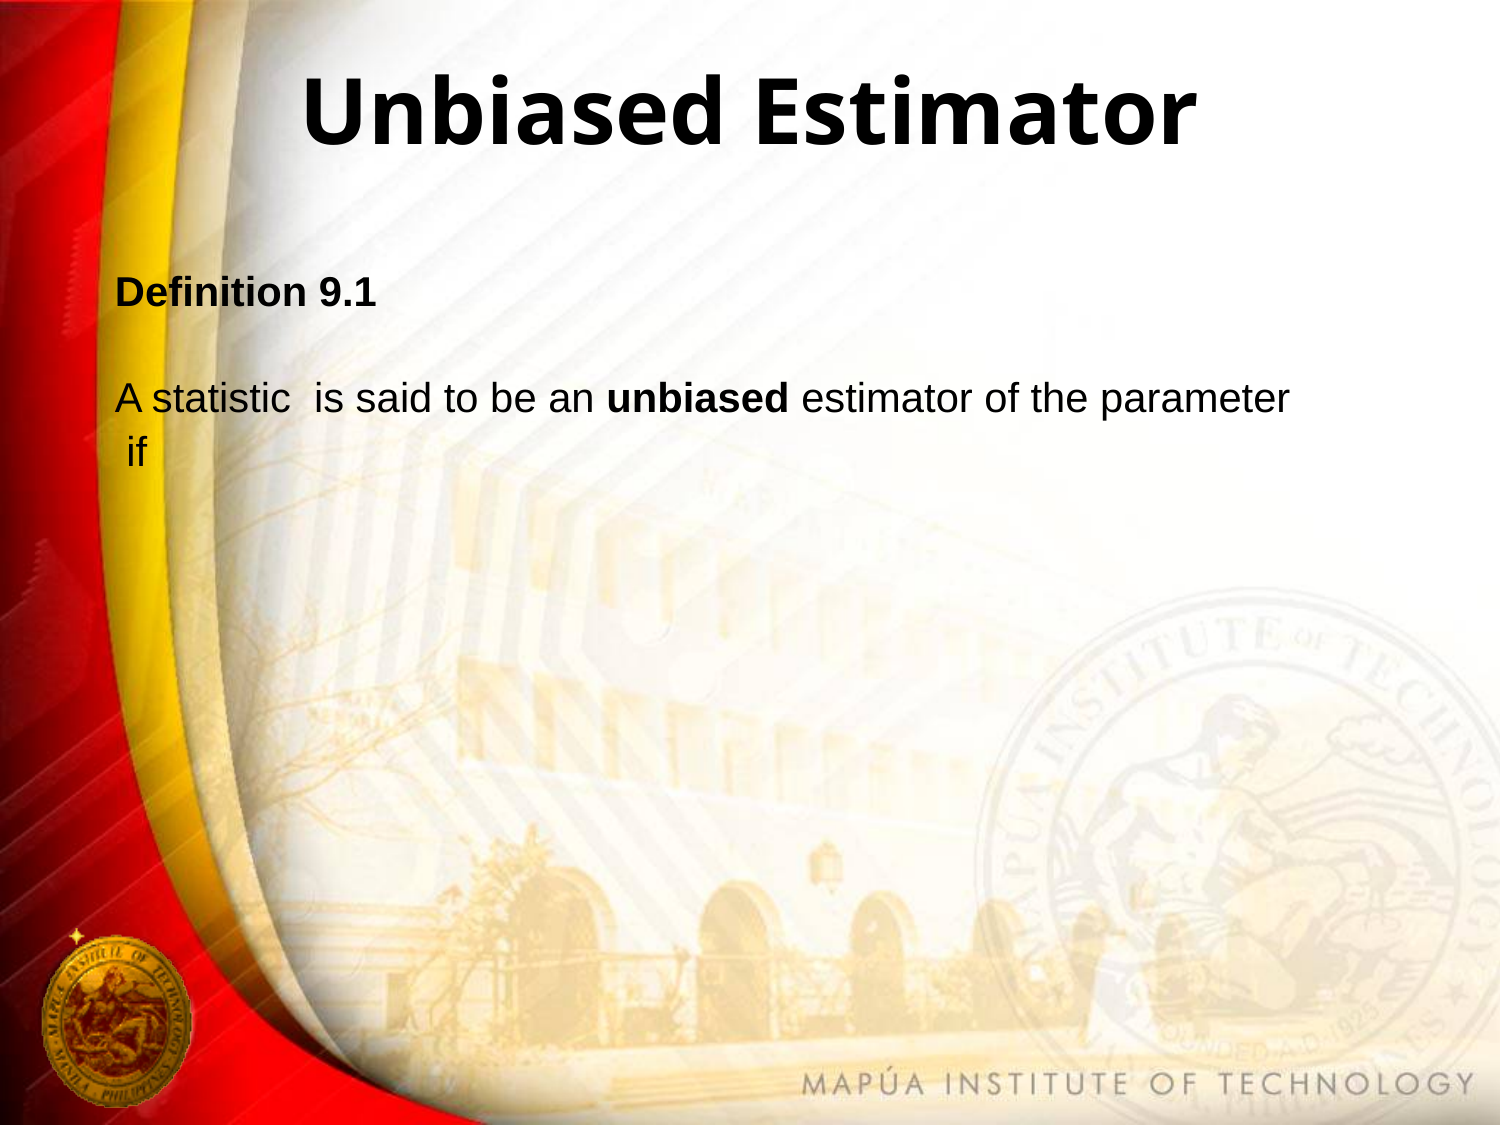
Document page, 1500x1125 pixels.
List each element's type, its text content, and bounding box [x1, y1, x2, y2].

title Unbiased Estimator [75, 45, 1425, 233]
picture [0, 0, 1500, 1125]
